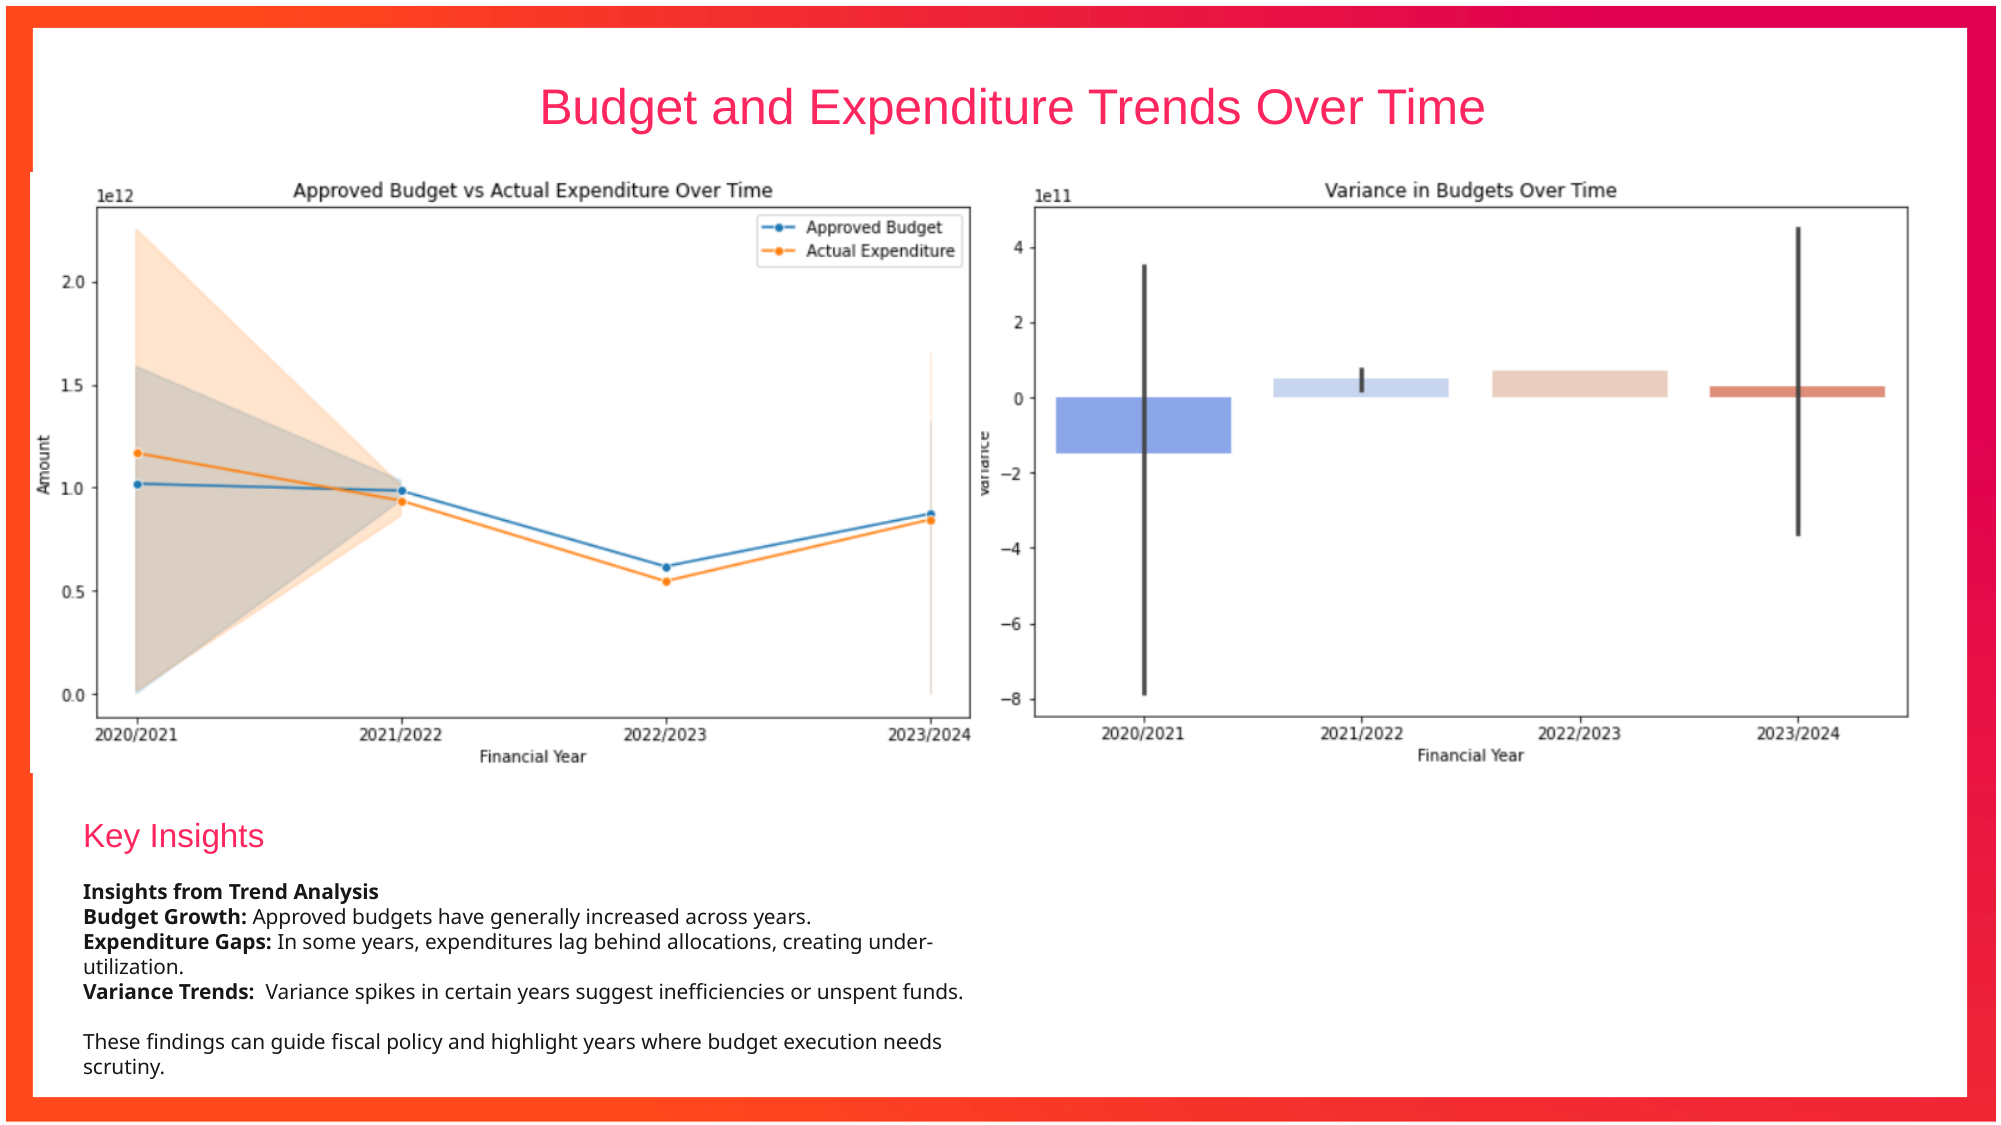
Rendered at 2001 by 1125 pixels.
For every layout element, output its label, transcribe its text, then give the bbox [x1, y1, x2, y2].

text_box Key Insights Insights from Trend Analysis Budget Growth: Approved budgets have generally increased across years. Expenditure Gaps: In some years, expenditures lag behind allocations, creating under-utilization. Variance Trends: Variance spikes in certain years suggest inefficiencies or unspent funds. These findings can guide fiscal policy and highlight years where budget execution needs scrutiny. [66, 806, 1035, 1087]
picture [0, 0, 2001, 1125]
text_box Budget and Expenditure Trends Over Time [537, 72, 1532, 135]
